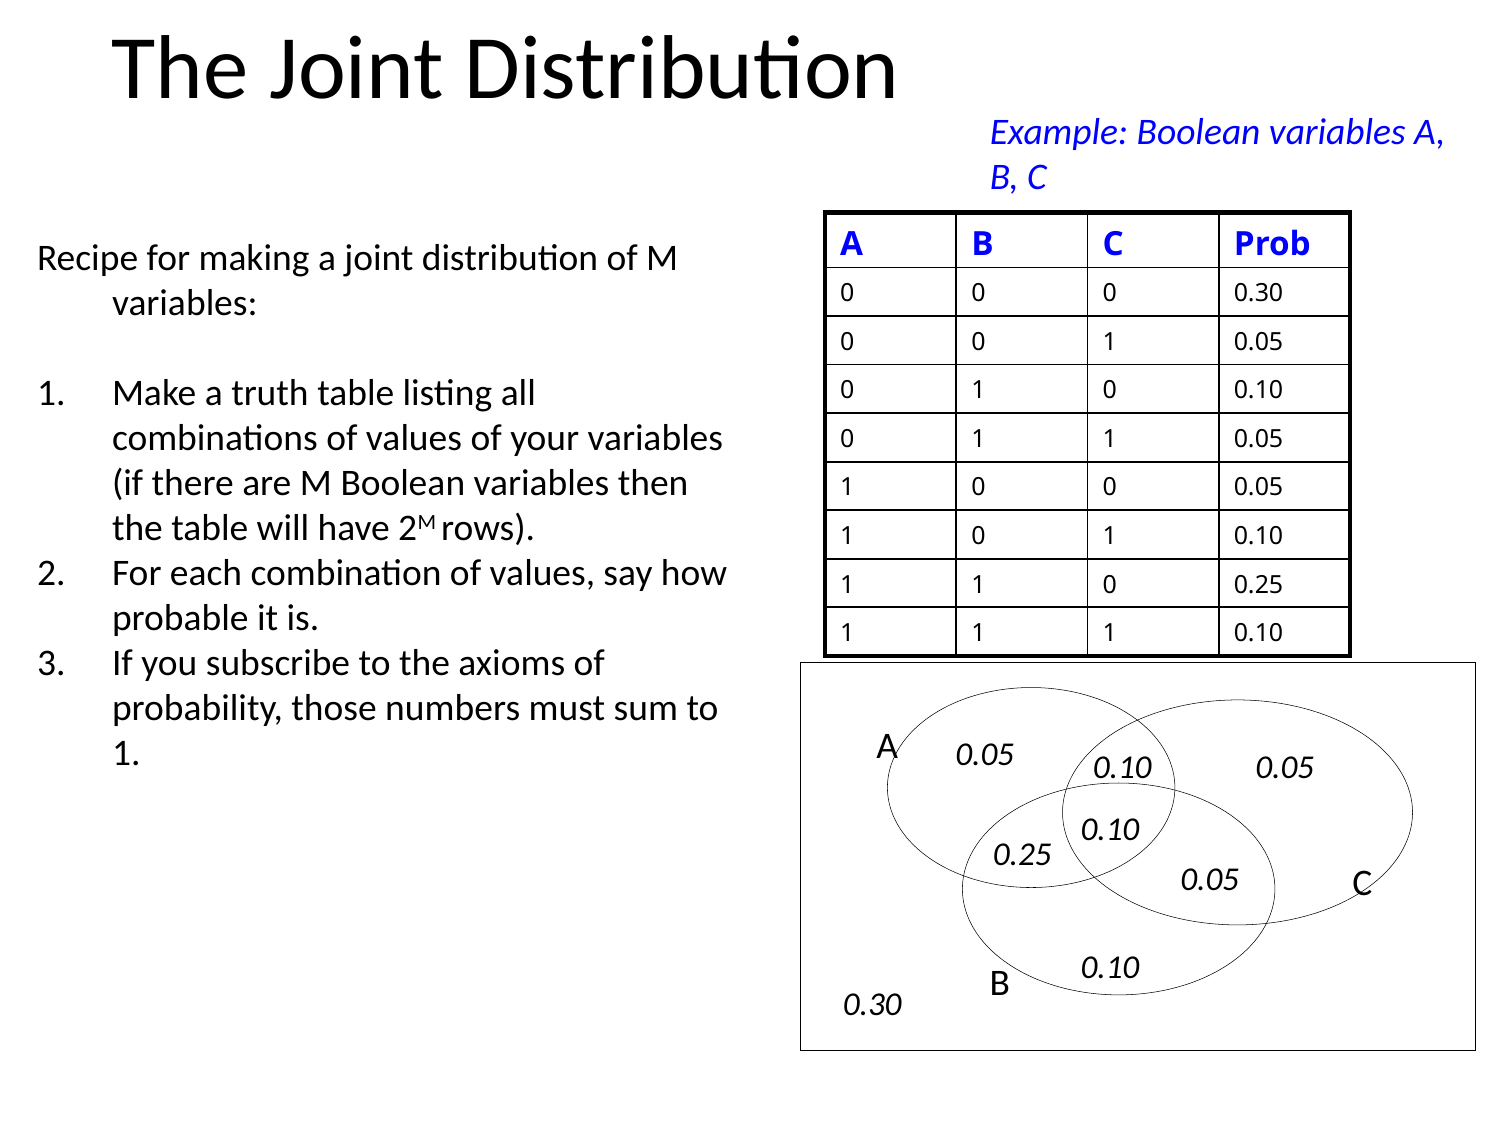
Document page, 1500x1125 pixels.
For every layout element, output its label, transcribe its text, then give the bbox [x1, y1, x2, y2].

table_cell 1 [957, 414, 1087, 461]
table_header C [1088, 215, 1218, 267]
text_box [962, 842, 1267, 992]
table_cell 0.30 [1220, 268, 1348, 315]
table_cell 0 [957, 268, 1087, 315]
table_cell 0 [1088, 365, 1218, 412]
table_cell 0 [957, 511, 1087, 558]
text_box 0.05 [940, 724, 1030, 780]
table_header B [957, 215, 1087, 267]
table_header Prob [1220, 215, 1348, 267]
text_box [887, 687, 1137, 876]
table_cell 1 [957, 608, 1087, 654]
table_cell 0 [957, 463, 1087, 509]
table_cell 0.10 [1220, 608, 1348, 654]
table_cell 1 [1088, 608, 1218, 654]
table_cell 0 [827, 268, 955, 315]
text_box A [861, 713, 914, 774]
table_cell 0.05 [1220, 414, 1348, 461]
table_cell 0.05 [1220, 317, 1348, 364]
table_cell 1 [957, 365, 1087, 412]
table_cell 0.05 [1220, 463, 1348, 509]
table_cell 1 [1088, 511, 1218, 558]
text_box C [1337, 850, 1388, 911]
text_box Recipe for making a joint distribution of M variables: Make a truth table listing all combinations of values of your variables (if there are M Boolean variables then the table will have 2M rows). For each combination of values, say how probable it is. If you subscribe to the axioms of probability, those numbers must sum to 1. [22, 226, 750, 826]
table_cell 1 [827, 511, 955, 558]
table_header A [827, 215, 955, 267]
text_box 0.05 [1240, 737, 1330, 793]
text_box [995, 789, 1066, 824]
text_box B [974, 950, 1026, 1011]
table_cell 1 [827, 463, 955, 509]
text_box 0.25 [978, 824, 1067, 880]
text_box 0.30 [828, 974, 917, 1030]
text_box 0.10 [1078, 737, 1167, 793]
table_cell 0 [827, 365, 955, 412]
table_cell 1 [957, 560, 1087, 606]
table_cell 0.10 [1220, 511, 1348, 558]
table_cell 1 [1088, 414, 1218, 461]
table_cell 0 [1088, 463, 1218, 509]
table_cell 0 [827, 414, 955, 461]
text_box [799, 662, 1475, 1050]
table_cell 0.10 [1220, 365, 1348, 412]
title The Joint Distribution [37, 0, 975, 125]
text_box 0.10 [1065, 937, 1155, 993]
table_cell 0 [1088, 268, 1218, 315]
table_cell 0 [1088, 560, 1218, 606]
table_cell 0.25 [1220, 560, 1348, 606]
table_cell 1 [1088, 317, 1218, 364]
table_cell 0 [827, 317, 955, 364]
text_box Example: Boolean variables A, B, C [975, 99, 1475, 205]
table_cell 0 [957, 317, 1087, 364]
text_box 0.05 [1165, 849, 1255, 905]
text_box [1062, 699, 1413, 925]
text_box 0.10 [1065, 799, 1155, 855]
table_cell 1 [827, 560, 955, 606]
table_cell 1 [827, 608, 955, 654]
